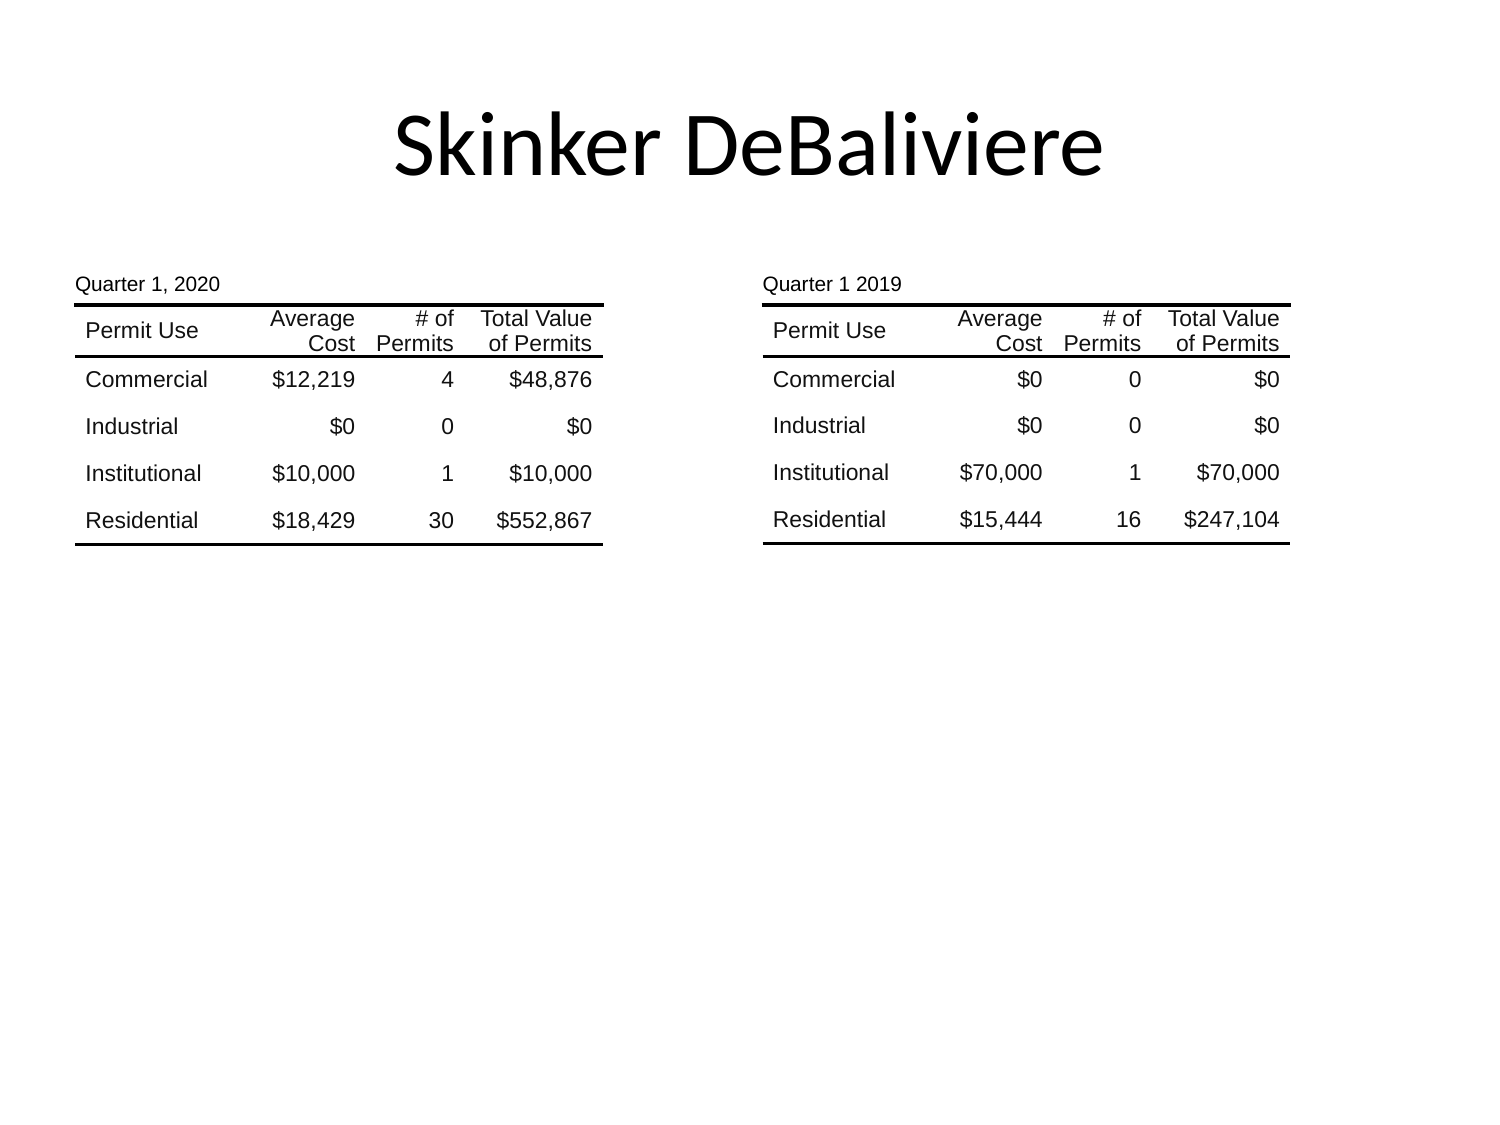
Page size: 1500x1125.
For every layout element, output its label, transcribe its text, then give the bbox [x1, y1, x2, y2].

table_cell Permit Use [763, 307, 928, 355]
table_cell $10,000 [240, 450, 366, 497]
table_cell Commercial [75, 358, 240, 404]
table_cell Total Value of Permits [1152, 307, 1290, 355]
table_cell $15,444 [928, 496, 1053, 542]
table_cell Institutional [75, 450, 240, 497]
table_cell 30 [366, 497, 464, 543]
table_cell Industrial [763, 403, 928, 449]
table_cell $48,876 [464, 358, 603, 404]
table_cell Average Cost [928, 307, 1053, 355]
table_cell 1 [366, 450, 464, 497]
table_cell 0 [1053, 403, 1152, 449]
table_header Quarter 1, 2020 [76, 263, 602, 303]
title Skinker DeBaliviere [75, 45, 1425, 233]
table_cell 16 [1053, 496, 1152, 542]
table_cell Residential [763, 496, 928, 542]
table_cell $552,867 [464, 497, 603, 543]
table_cell Permit Use [75, 307, 240, 355]
table_cell Industrial [75, 404, 240, 450]
table_cell $0 [240, 404, 366, 450]
table_cell $247,104 [1152, 496, 1290, 542]
table_cell Institutional [763, 449, 928, 496]
table_cell # of Permits [1053, 307, 1152, 355]
table_cell $0 [464, 404, 603, 450]
table_cell $10,000 [464, 450, 603, 497]
table_cell 1 [1053, 449, 1152, 496]
table_cell $0 [1152, 403, 1290, 449]
table_header Quarter 1 2019 [763, 263, 1289, 303]
table_cell $12,219 [240, 358, 366, 404]
table_cell 4 [366, 358, 464, 404]
table_cell Total Value of Permits [464, 307, 603, 355]
table_cell $18,429 [240, 497, 366, 543]
table_cell Average Cost [240, 307, 366, 355]
table_cell $70,000 [928, 449, 1053, 496]
table_cell $0 [928, 358, 1053, 403]
table_cell 0 [366, 404, 464, 450]
table_cell $70,000 [1152, 449, 1290, 496]
table_cell $0 [1152, 358, 1290, 403]
table_cell $0 [928, 403, 1053, 449]
table_cell Residential [75, 497, 240, 543]
table_cell 0 [1053, 358, 1152, 403]
table_cell Commercial [763, 358, 928, 403]
table_cell # of Permits [366, 307, 464, 355]
